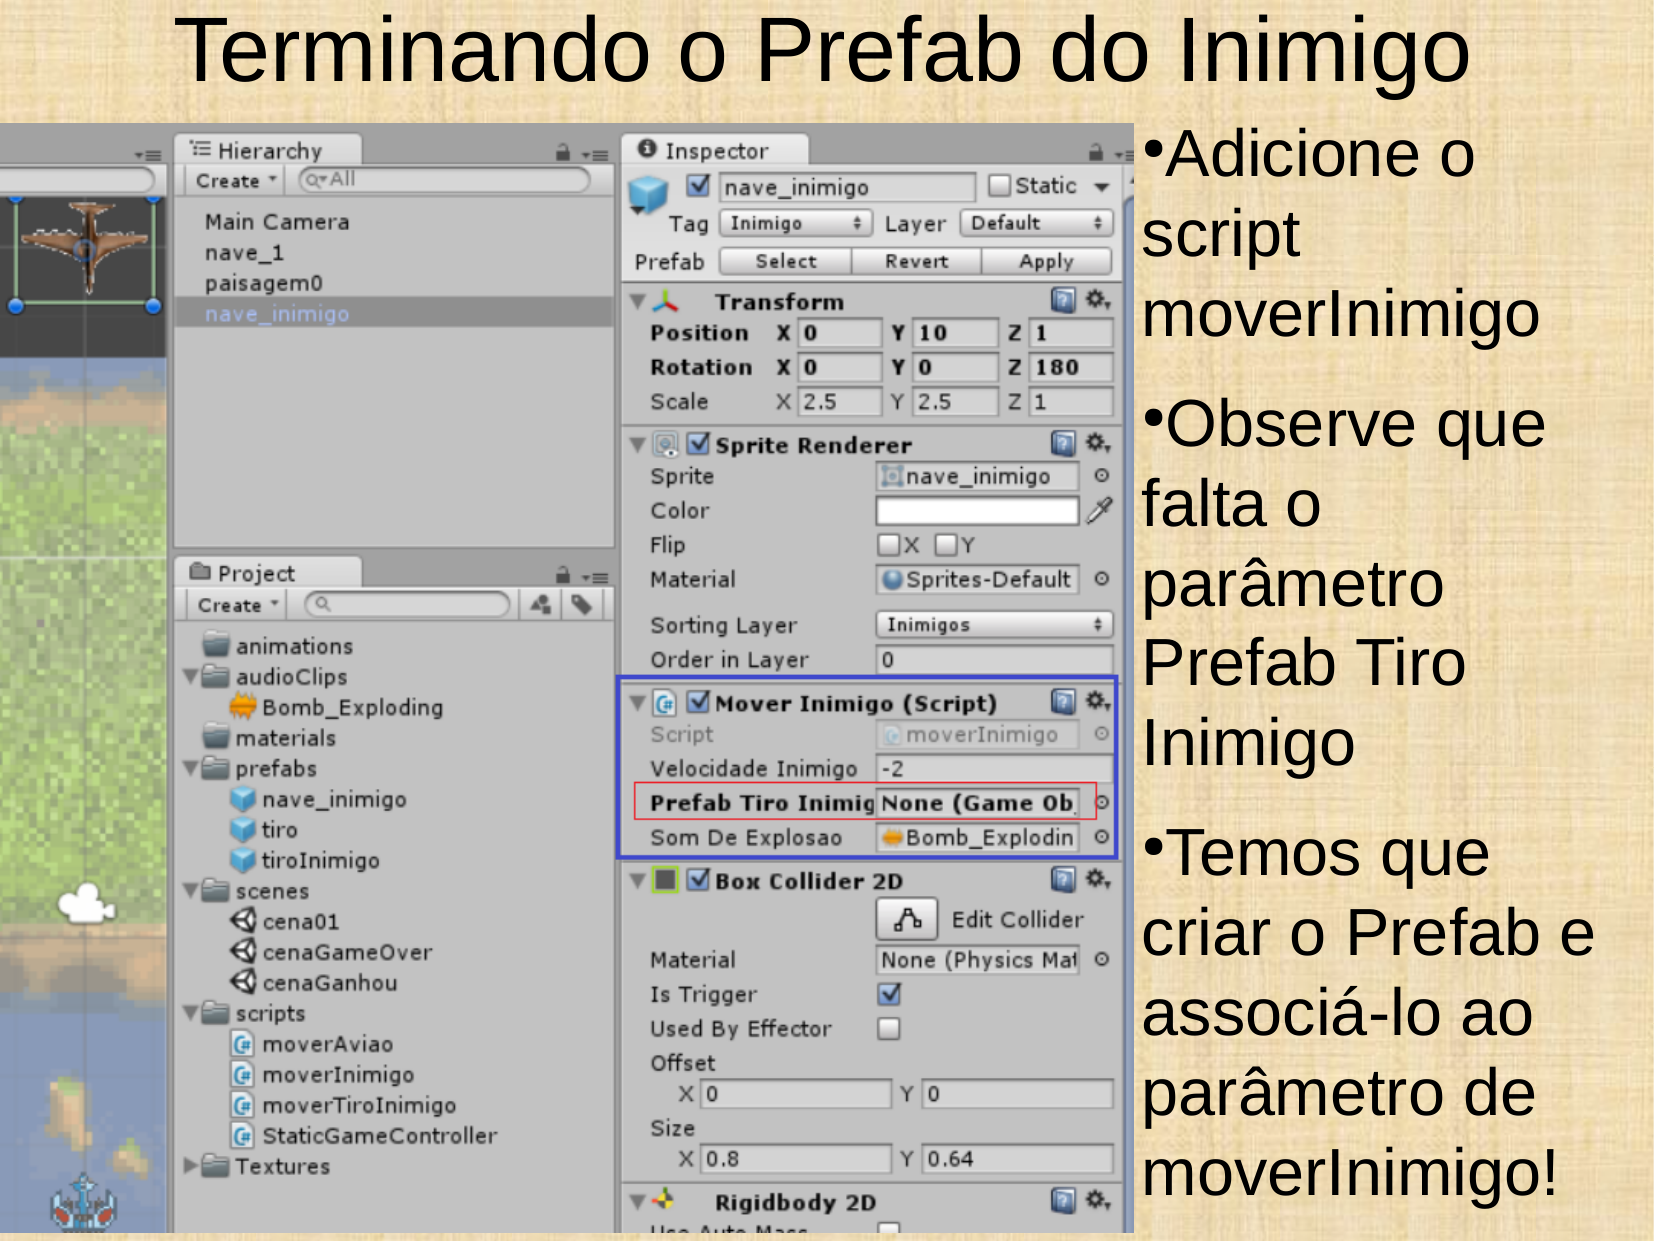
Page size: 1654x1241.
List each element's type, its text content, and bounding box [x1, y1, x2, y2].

title Terminando moverAviao - Colisões [0, 0, 1654, 1241]
list Adicione o script moverInimigo Observe que falta o parâmetro Prefab Tiro Inimigo Temos que criar o Prefab e associá-lo ao parâmetro de moverInimigo! [1141, 109, 1635, 1215]
title Terminando o Prefab do Inimigo [79, 0, 1568, 90]
picture [0, 123, 1134, 1233]
